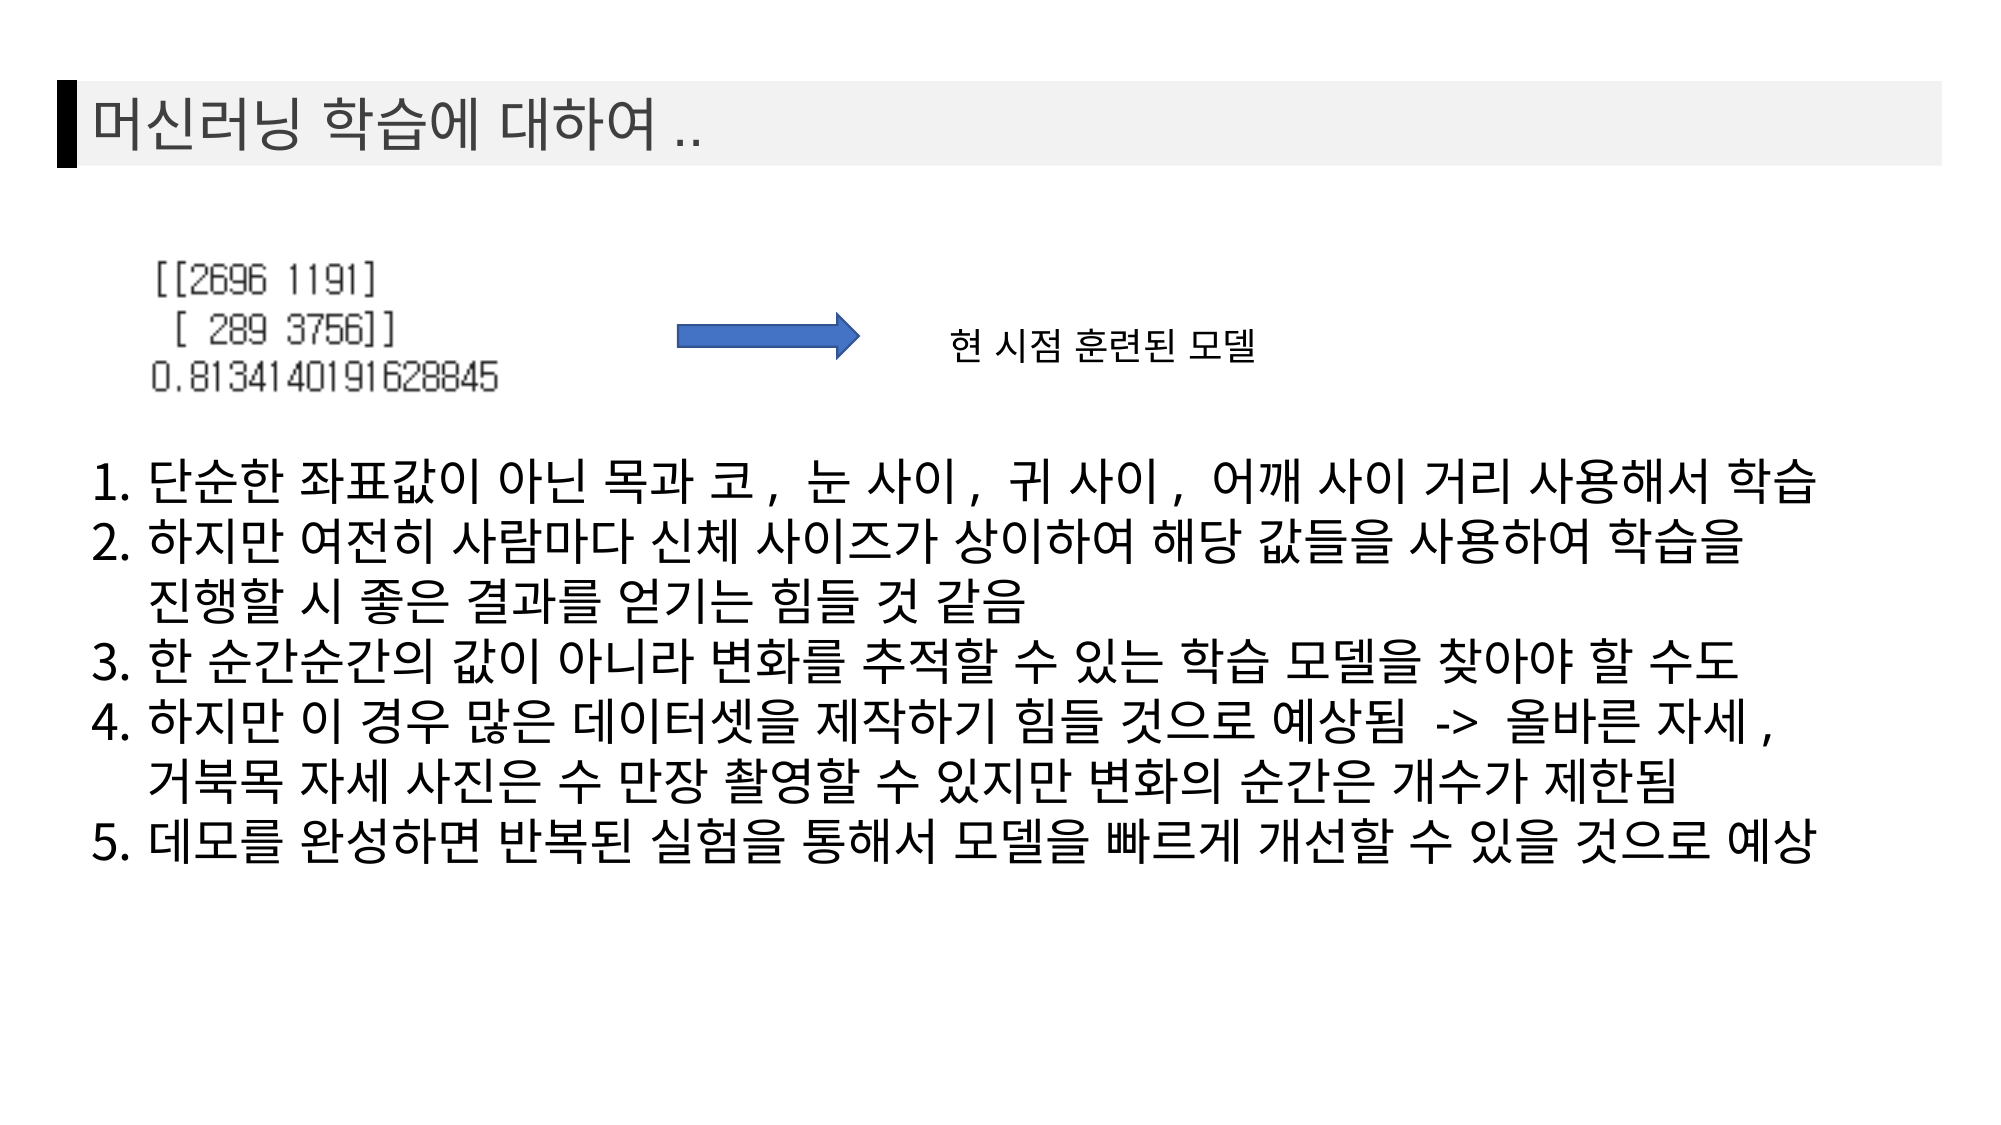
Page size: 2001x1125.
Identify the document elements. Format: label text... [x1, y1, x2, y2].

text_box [57, 80, 1942, 167]
picture [115, 237, 545, 420]
text_box 단순한 좌표값이 아닌 목과 코, 눈 사이, 귀 사이, 어깨 사이 거리 사용해서 학습 하지만 여전히 사람마다 신체 사이즈가 상이하여 해당 값들을 사용하여 학습을 진행할 시 좋은 결과를 얻기는 힘들 것 같음 한 순간순간의 값이 아니라 변화를 추적할 수 있는 학습 모델을 찾아야 할 수도 하지만 이 경우 많은 데이터셋을 제작하기 힘들 것으로 예상됨 -> 올바른 자세, 거북목 자세 사진은 수 만장 촬영할 수 있지만 변화의 순간은 개수가 제한됨 데모를 완성하면 반복된 실험을 통해서 모델을 빠르게 개선할 수 있을 것으로 예상 [76, 443, 1885, 879]
text_box [676, 311, 861, 361]
text_box 현 시점 훈련된 모델 [934, 315, 1394, 376]
